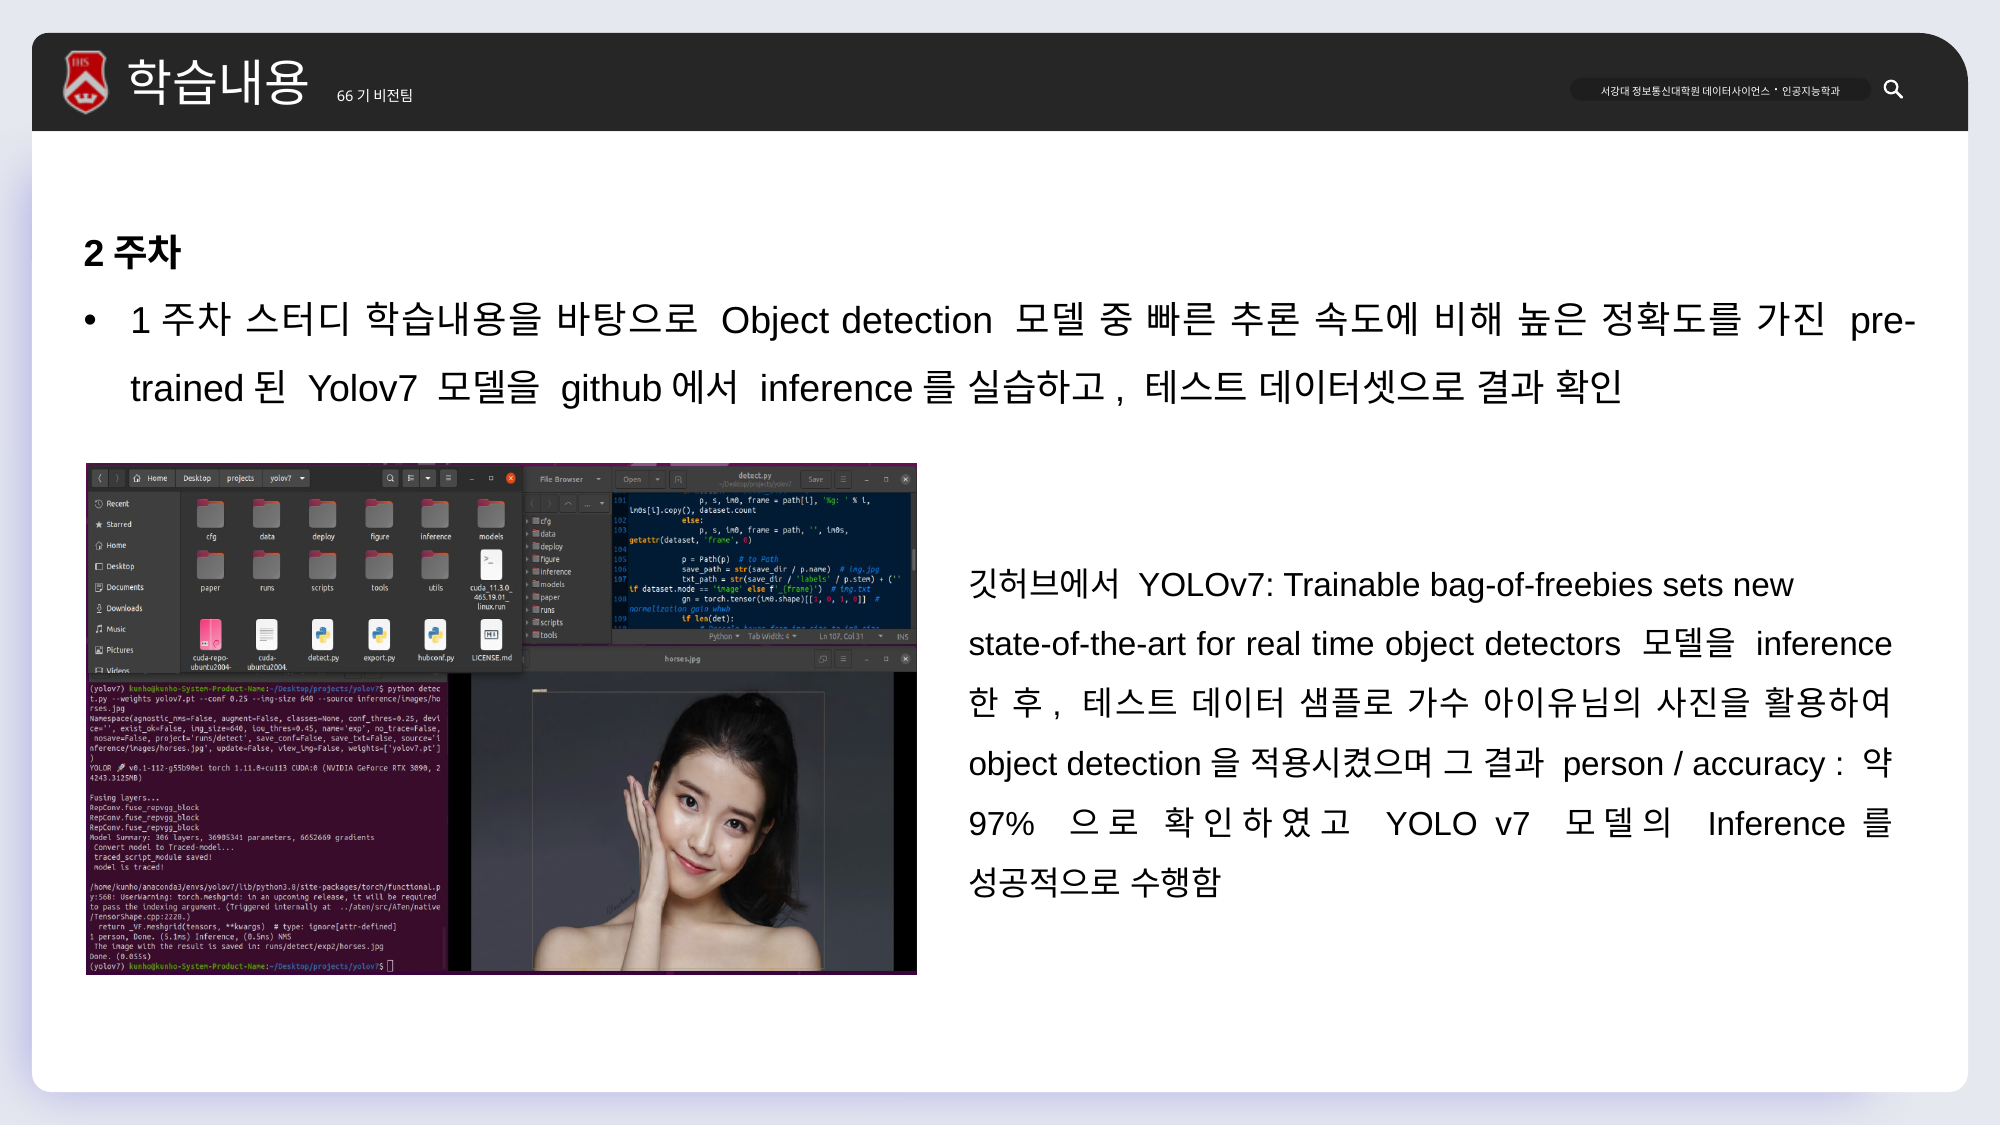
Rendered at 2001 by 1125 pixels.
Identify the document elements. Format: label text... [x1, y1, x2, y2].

picture [57, 40, 116, 124]
text_box [31, 131, 1969, 1093]
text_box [1569, 77, 1904, 101]
text_box [68, 272, 1854, 676]
text_box 2주차 1주차 스터디 학습내용을 바탕으로 Object detection 모델 중 빠른 추론 속도에 비해 높은 정확도를 가진 pre-trained된 Yolov7 모델을 github에서 inference를 실습하고, 테스트 데이터셋으로 결과 확인 [68, 199, 1932, 912]
picture [85, 463, 918, 975]
text_box 학습내용 66기 비전팀 [120, 44, 1112, 120]
text_box 깃허브에서 YOLOv7: Trainable bag-of-freebies sets new state-of-the-art for real time object detectors 모델을 inference 한 후, 테스트 데이터 샘플로 가수 아이유님의 사진을 활용하여 object detection을 적용시켰으며 그 결과 person / accuracy : 약 97% 으로 확인하였고 YOLO v7 모델의 Inference를 성공적으로 수행함 [953, 535, 1908, 970]
text_box [32, 32, 1969, 131]
